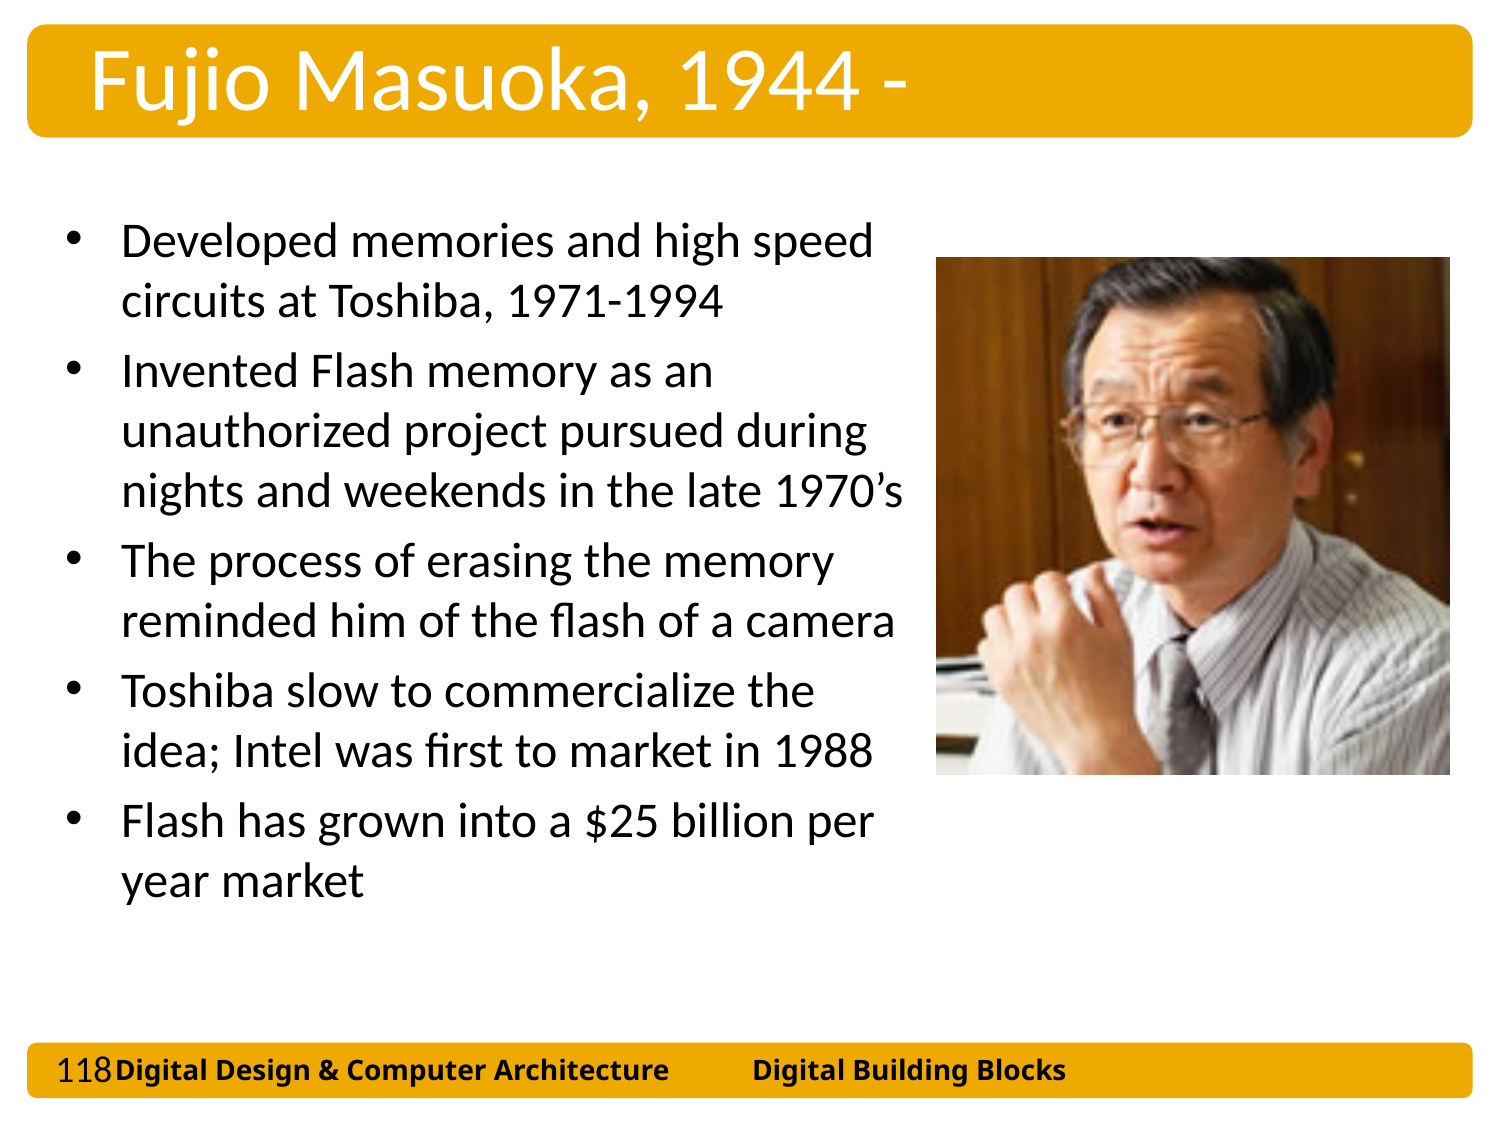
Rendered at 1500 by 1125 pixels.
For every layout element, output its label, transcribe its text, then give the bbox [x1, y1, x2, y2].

text_box Fujio Masuoka, 1944 - [75, 11, 1463, 136]
text_box Developed memories and high speed circuits at Toshiba, 1971-1994 Invented Flash memory as an unauthorized project pursued during nights and weekends in the late 1970’s The process of erasing the memory reminded him of the flash of a camera Toshiba slow to commercialize the idea; Intel was first to market in 1988 Flash has grown into a $25 billion per year market [50, 199, 925, 1013]
picture [935, 257, 1451, 776]
slide_number 118 [40, 1037, 164, 1096]
